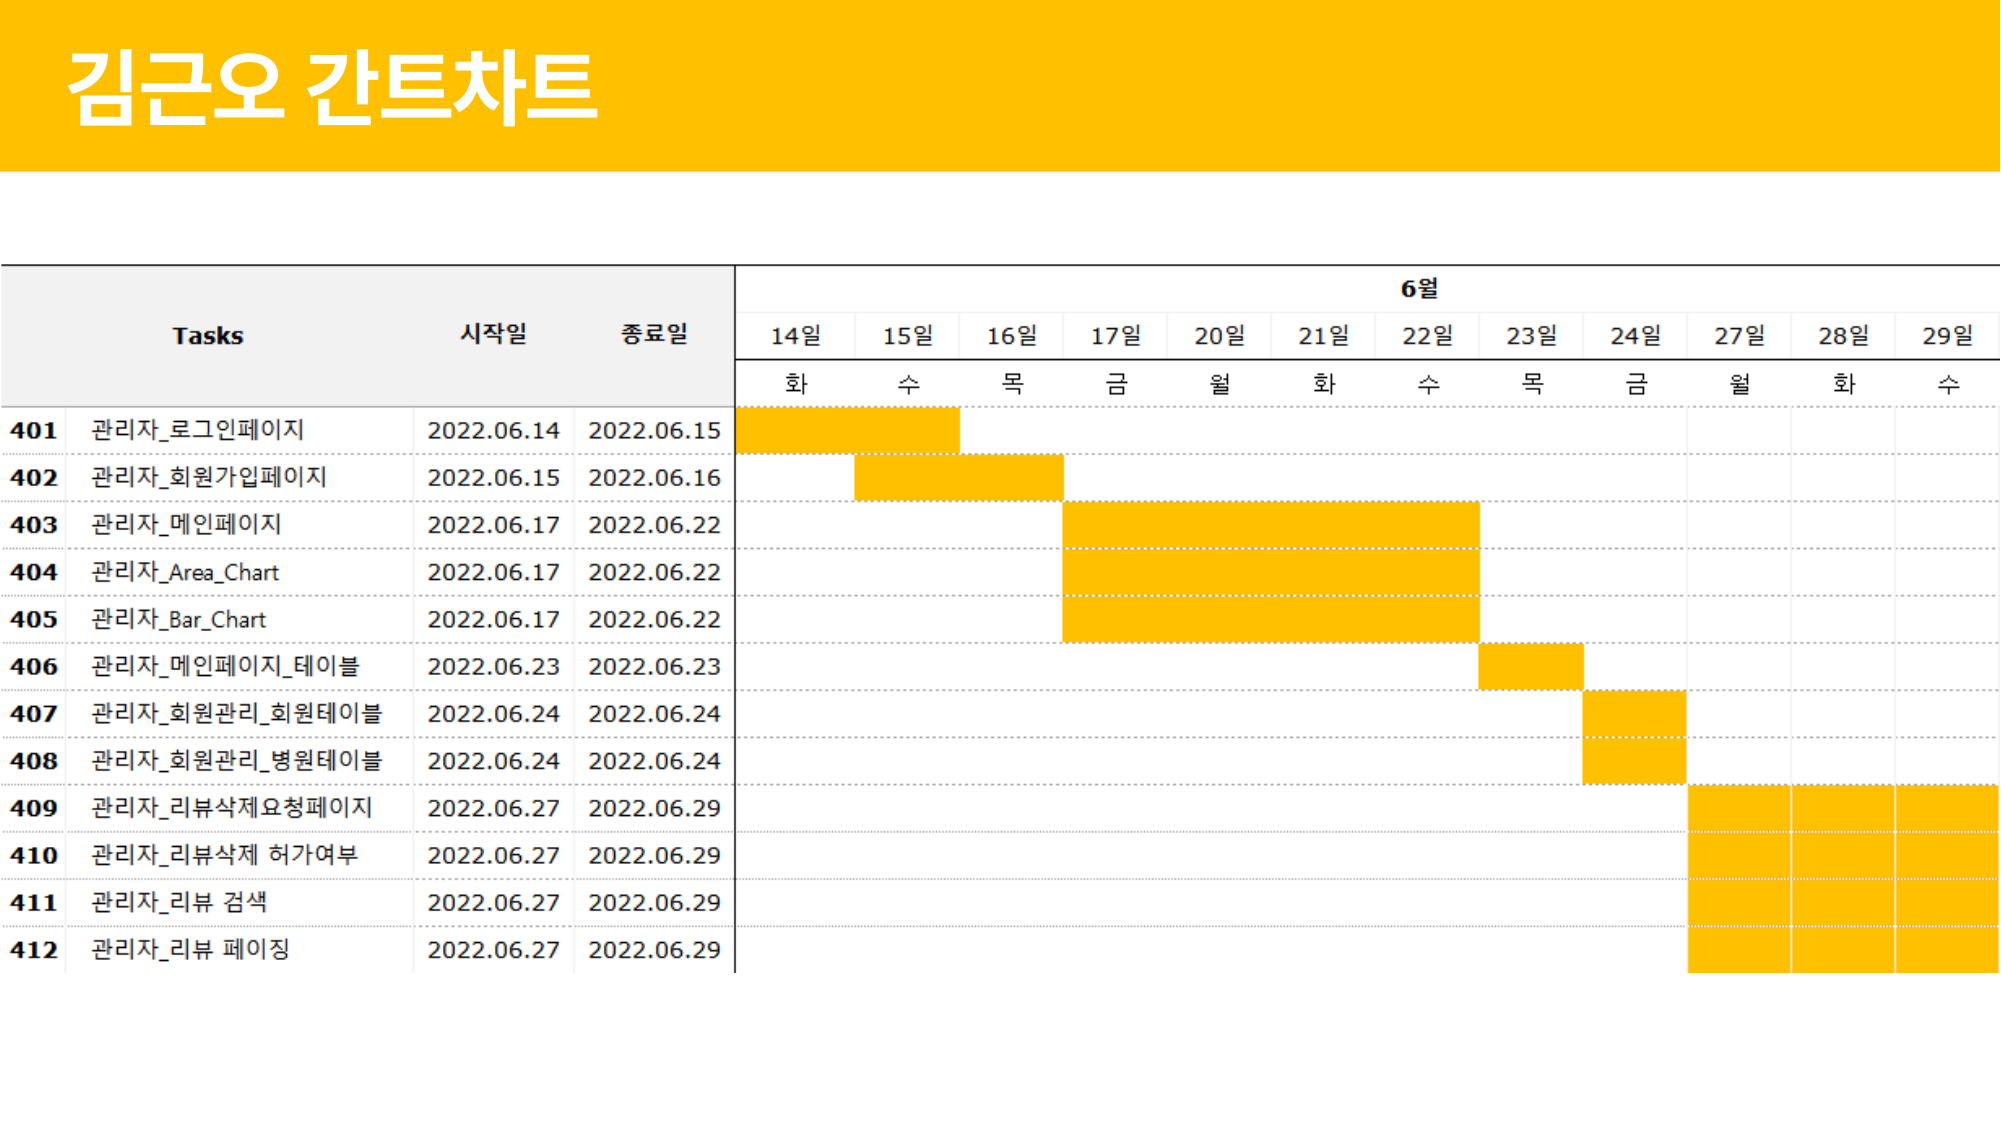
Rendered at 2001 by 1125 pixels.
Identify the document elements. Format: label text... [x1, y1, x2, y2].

picture [0, 263, 2000, 973]
text_box 김근오 간트차트 [50, 48, 1050, 144]
